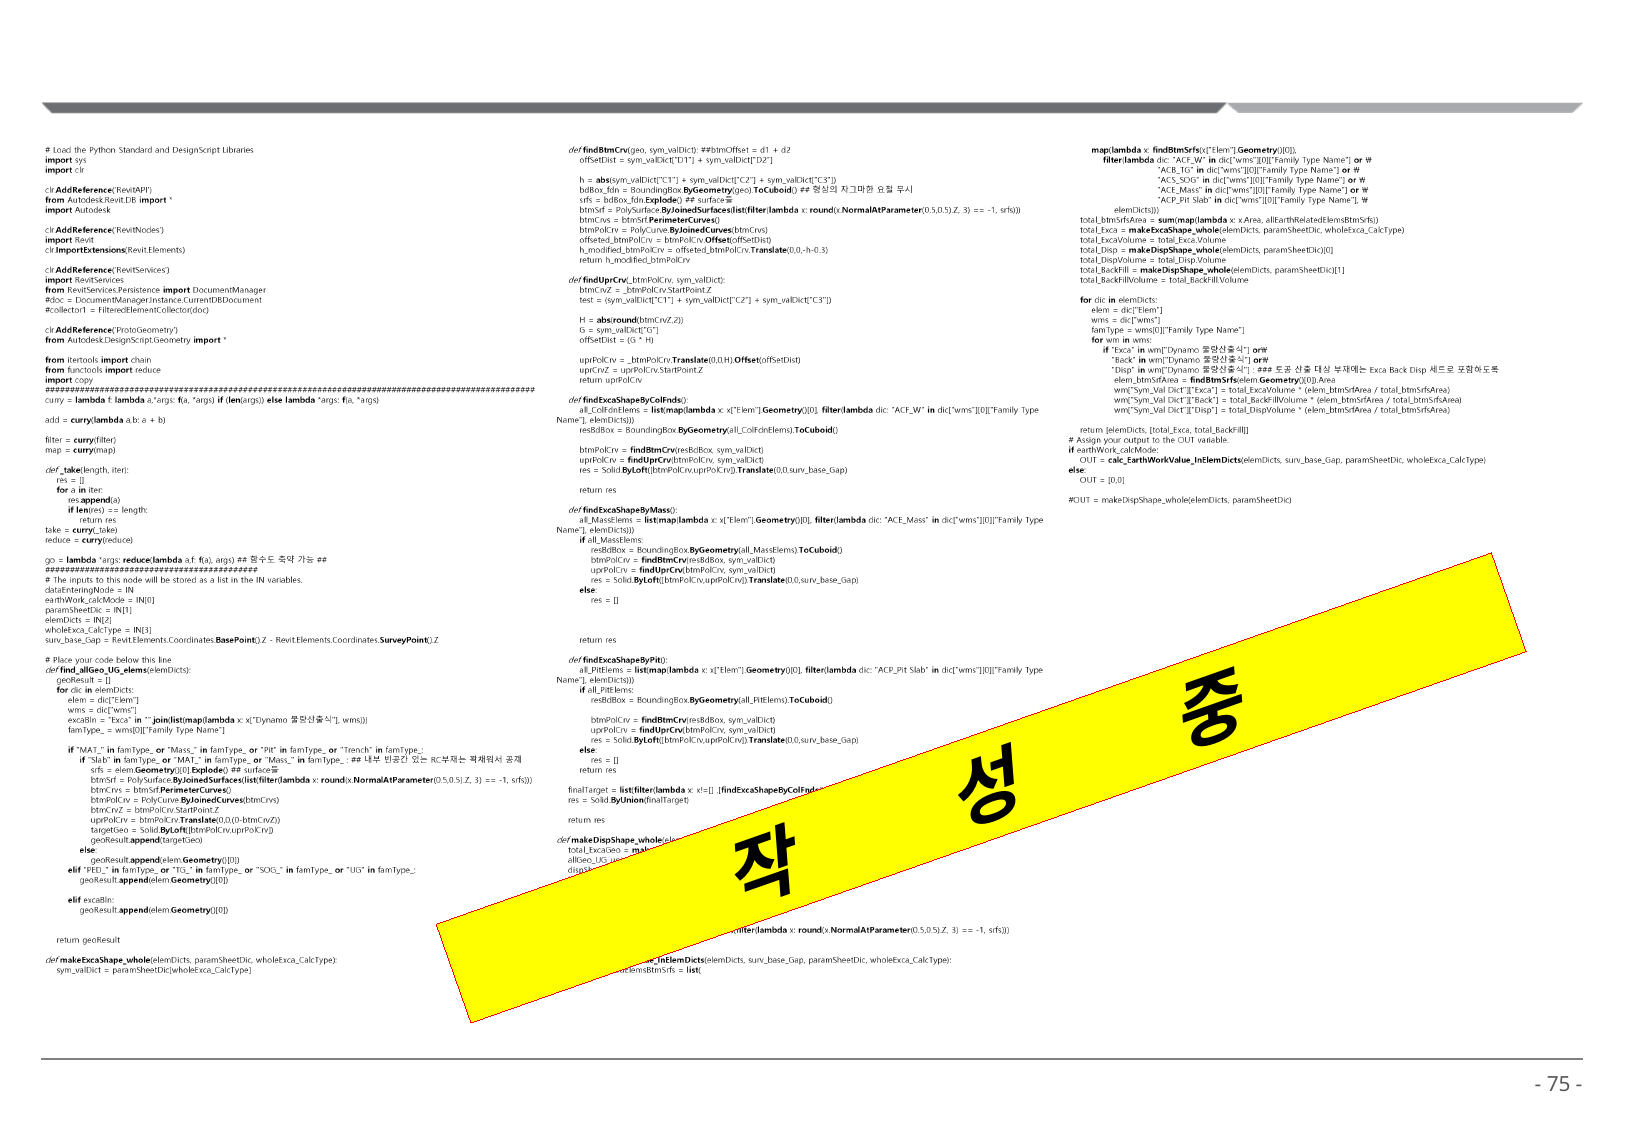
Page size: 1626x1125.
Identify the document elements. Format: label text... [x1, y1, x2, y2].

picture [30, 137, 1595, 988]
text_box 작 성 중 [458, 988, 571, 1023]
picture [42, 102, 1583, 114]
